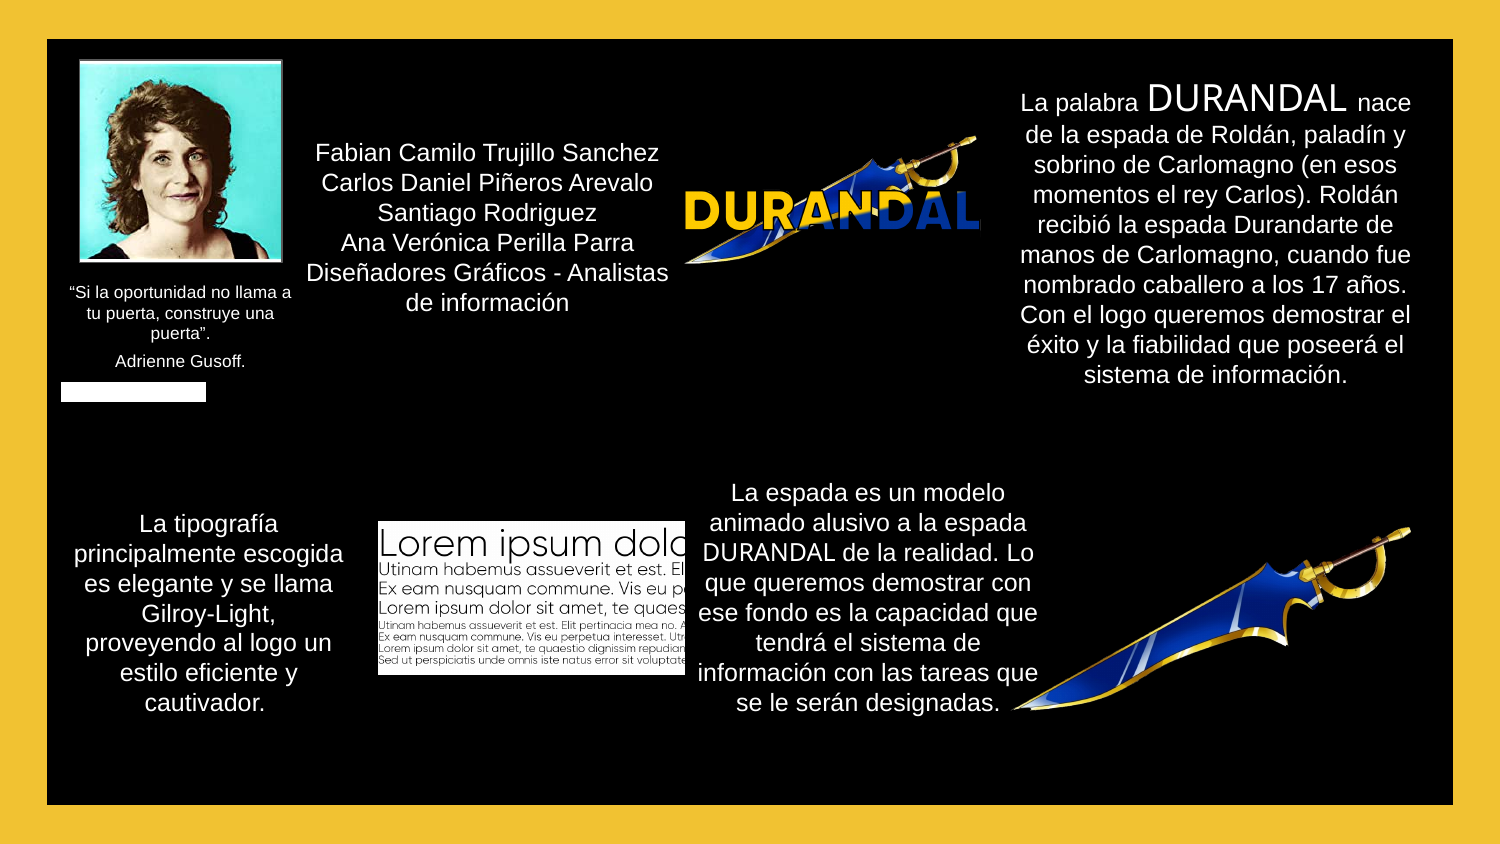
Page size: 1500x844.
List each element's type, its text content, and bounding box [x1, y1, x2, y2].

text_box La tipografía principalmente escogida es elegante y se llama Gilroy-Light, proveyendo al logo un estilo eficiente y cautivador. [57, 492, 361, 732]
text_box La palabra DURANDAL nace de la espada de Roldán, paladín y sobrino de Carlomagno (en esos momentos el rey Carlos). Roldán recibió la espada Durandarte de manos de Carlomagno, cuando fue nombrado caballero a los 17 años. Con el logo queremos demostrar el éxito y la fiabilidad que poseerá el sistema de información. [996, 58, 1436, 404]
text_box La espada es un modelo animado alusivo a la espada DURANDAL de la realidad. Lo que queremos demostrar con ese fondo es la capacidad que tendrá el sistema de información con las tareas que se le serán designadas. [677, 461, 1061, 732]
picture [631, 60, 1037, 365]
list “Si la oportunidad no llama a tu puerta, construye una puerta”. Adrienne Gusoff. [45, 265, 316, 419]
picture [378, 521, 685, 675]
text_box Fabian Camilo Trujillo Sanchez Carlos Daniel Piñeros Arevalo Santiago Rodriguez Ana Verónica Perilla Parra Diseñadores Gráficos - Analistas de información [291, 121, 626, 331]
picture [997, 403, 1416, 824]
text_box [0, 0, 1500, 844]
picture [79, 60, 282, 262]
